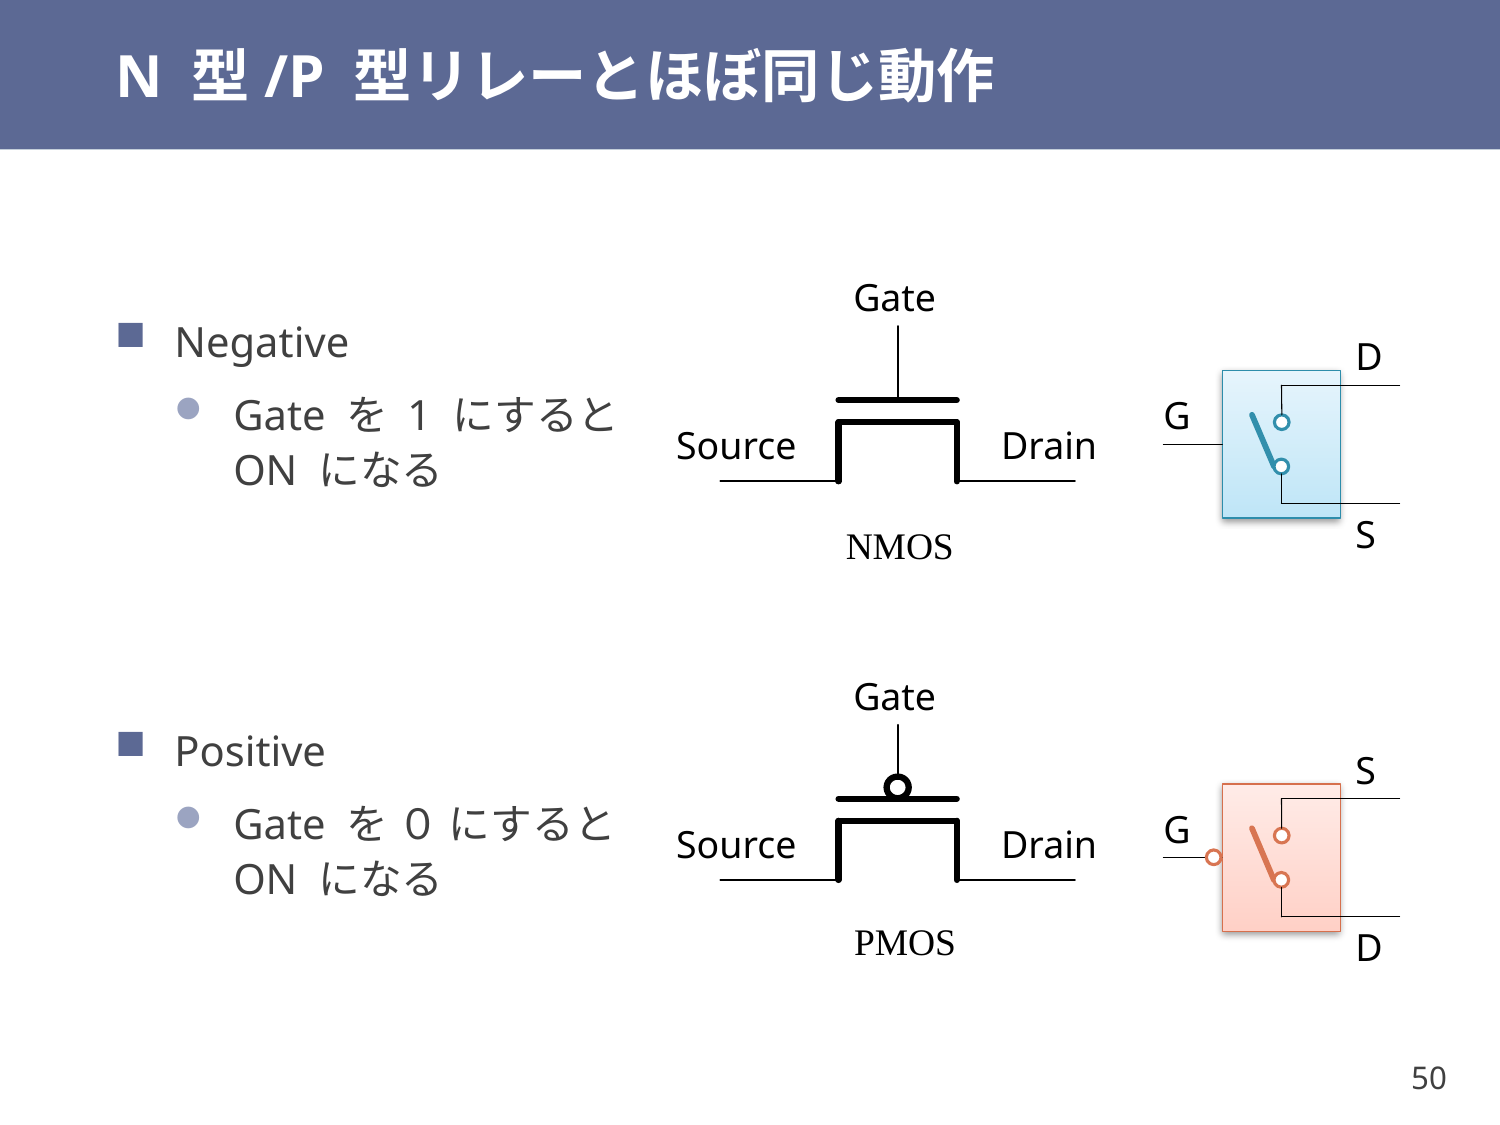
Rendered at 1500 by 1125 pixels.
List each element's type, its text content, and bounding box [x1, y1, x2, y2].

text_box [720, 325, 1076, 571]
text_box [720, 724, 1076, 968]
text_box Drain [1079, 414, 1105, 474]
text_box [1148, 326, 1400, 563]
text_box Gate [838, 665, 957, 723]
list Negative Gate を 1 にすると ON になる Positive Gate を ０ にすると ON になる [100, 178, 1459, 1036]
title N 型/P 型リレーとほぼ同じ動作 [100, 0, 1500, 150]
text_box Source [661, 414, 715, 474]
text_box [1148, 739, 1400, 977]
text_box Drain [1079, 813, 1105, 873]
text_box Gate [838, 267, 957, 324]
text_box Source [661, 813, 715, 873]
